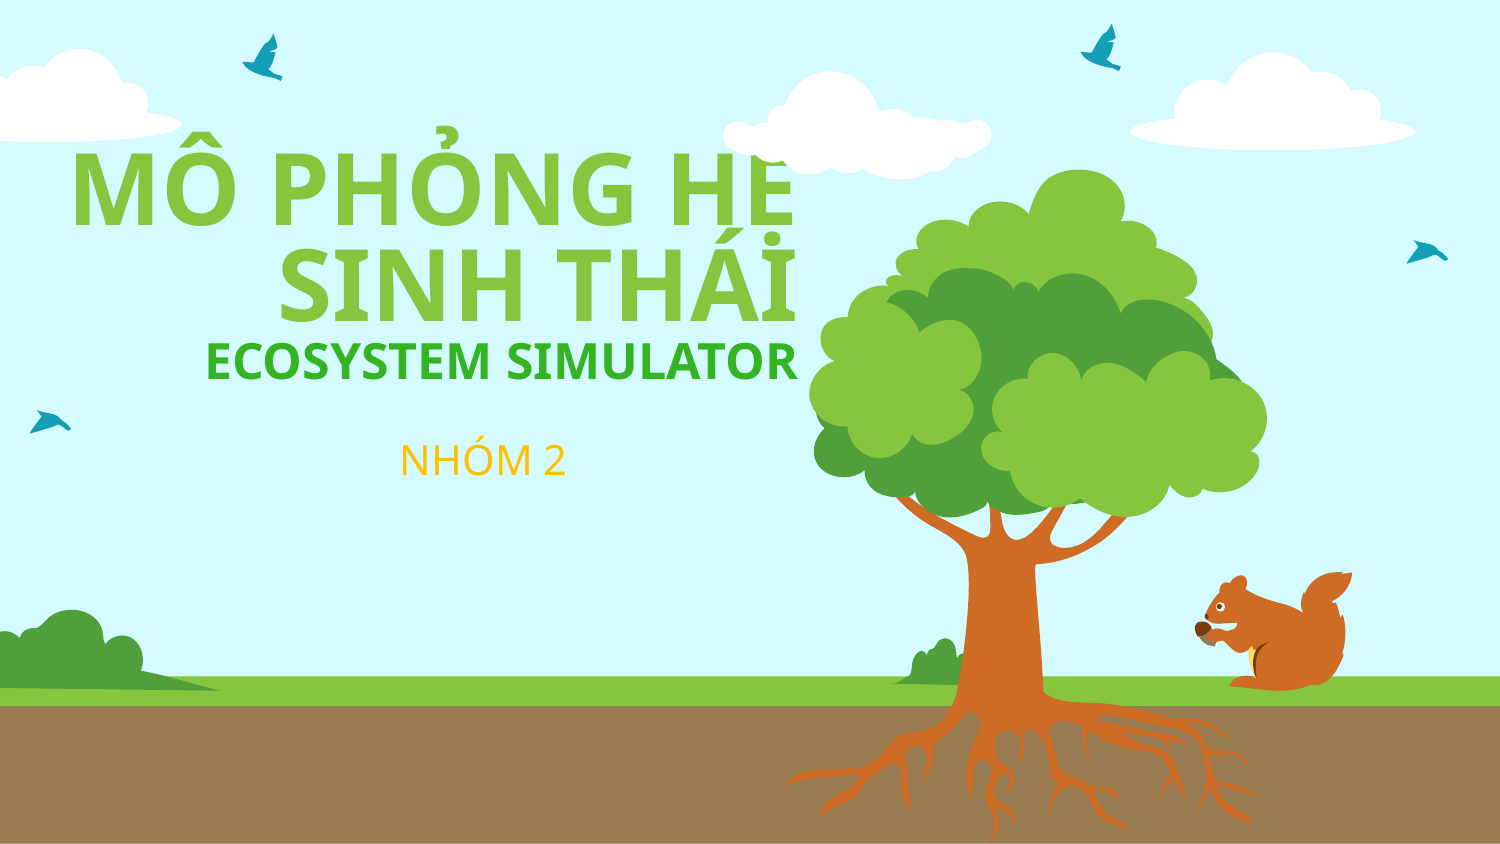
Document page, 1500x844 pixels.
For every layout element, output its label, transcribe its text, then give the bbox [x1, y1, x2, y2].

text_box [783, 169, 1273, 844]
text_box [1129, 52, 1415, 151]
text_box [723, 71, 992, 168]
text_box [1277, 571, 1353, 692]
subtitle NHÓM 2 [0, 419, 583, 498]
text_box [1080, 23, 1121, 72]
title MÔ PHỎNG HỆ SINH THÁI ECOSYSTEM SIMULATOR [4, 133, 788, 550]
